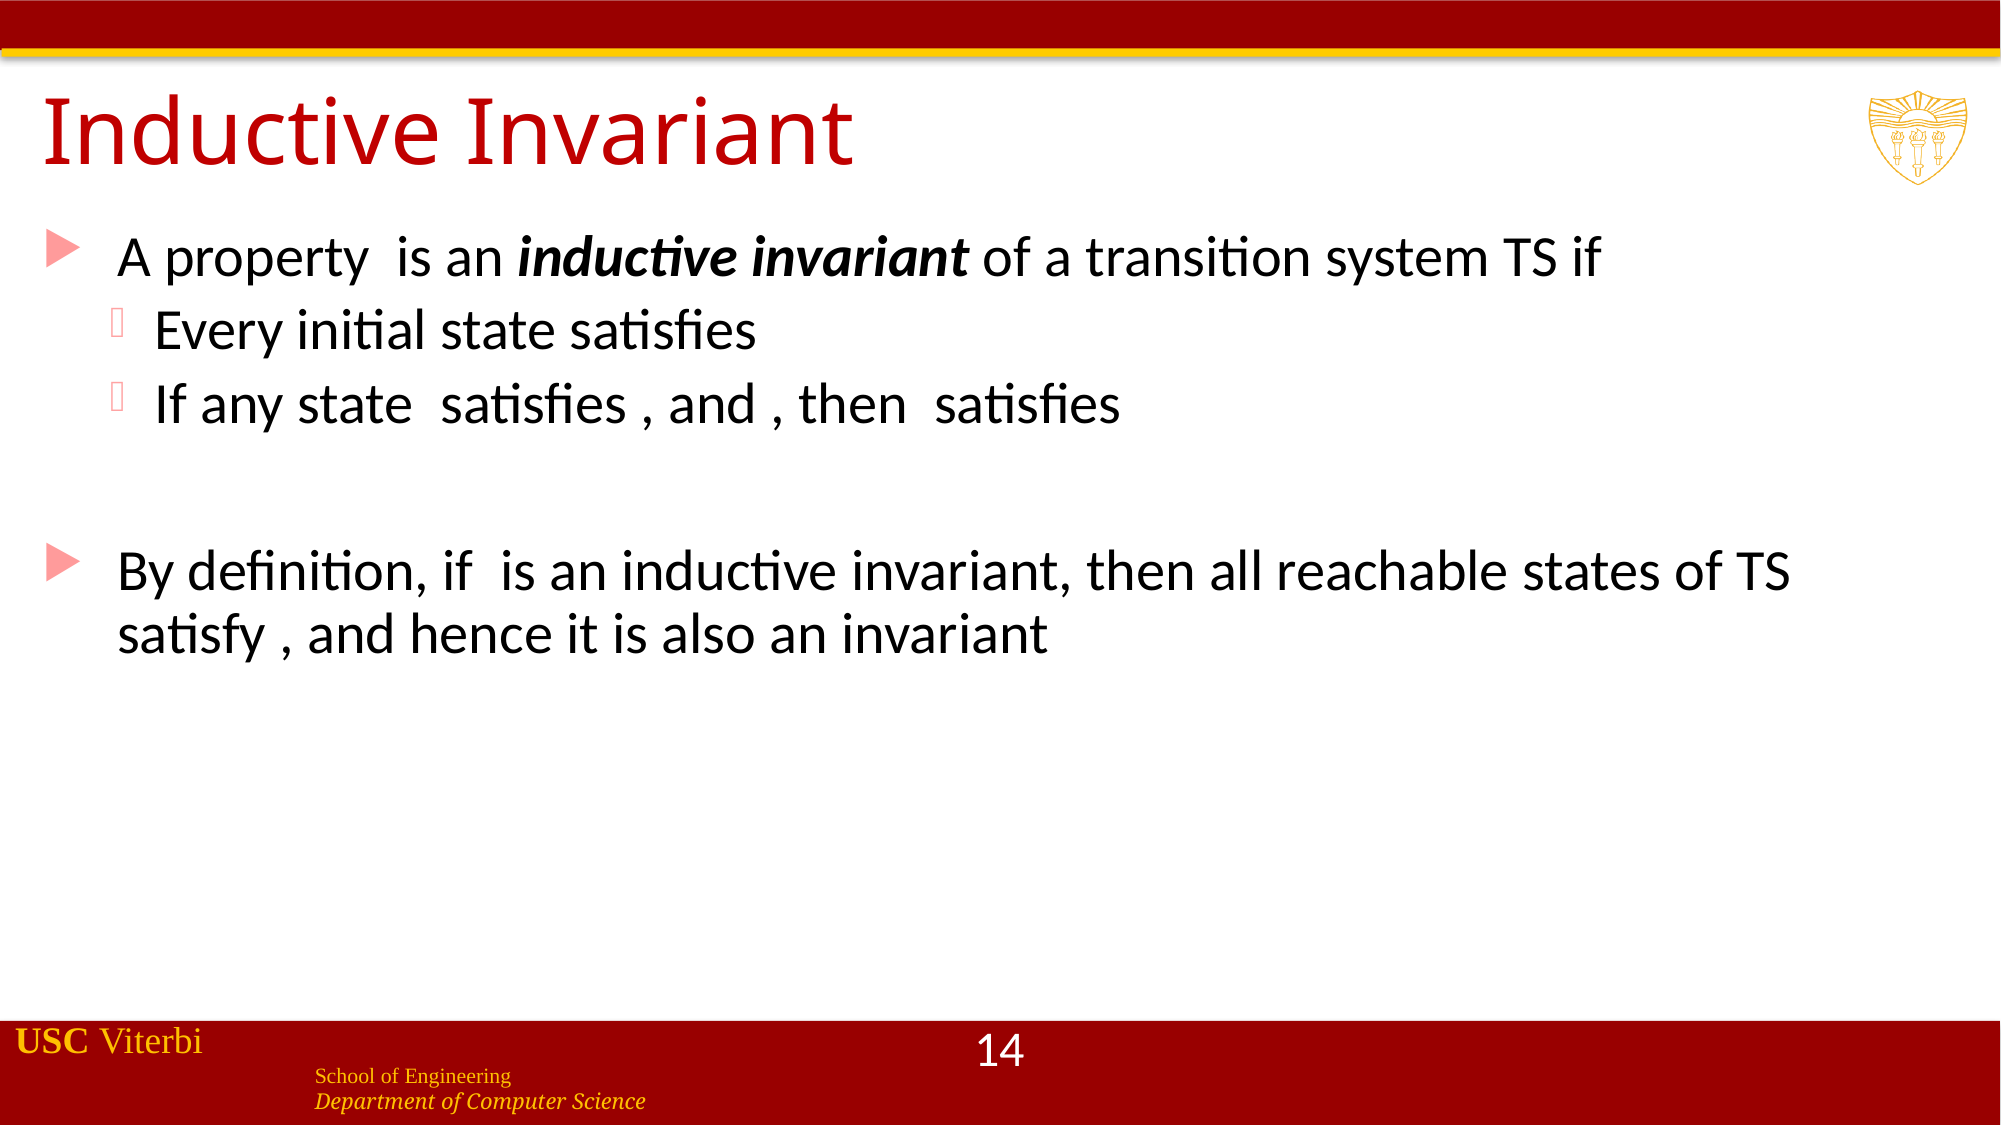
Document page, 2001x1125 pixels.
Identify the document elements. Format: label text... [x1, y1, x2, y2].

picture [1836, 76, 2000, 199]
title Inductive Invariant [27, 70, 1819, 199]
slide_number 14 [774, 1016, 1225, 1077]
